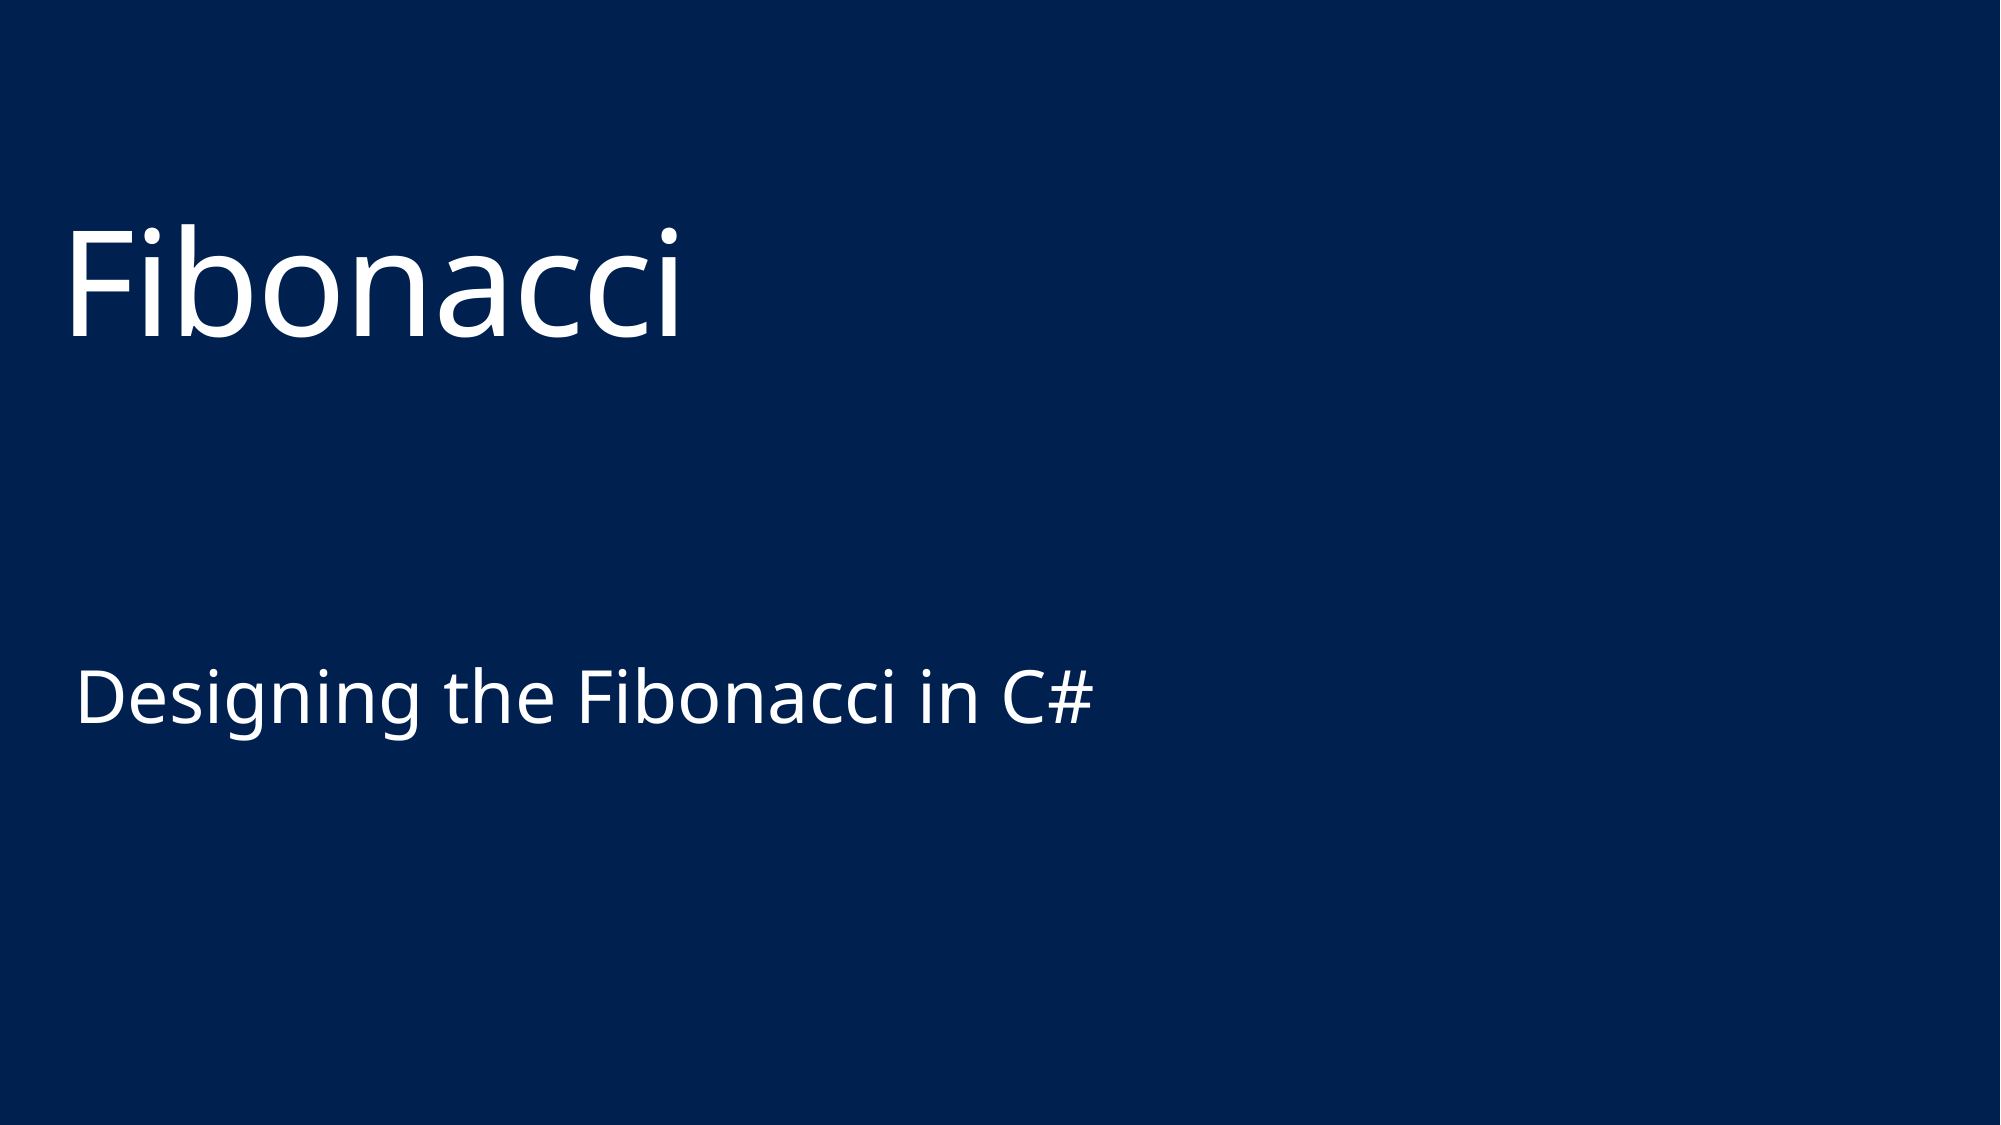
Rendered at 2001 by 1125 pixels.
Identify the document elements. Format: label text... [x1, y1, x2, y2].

title Fibonacci [44, 194, 1662, 385]
list Designing the Fibonacci in C# [44, 636, 1662, 764]
